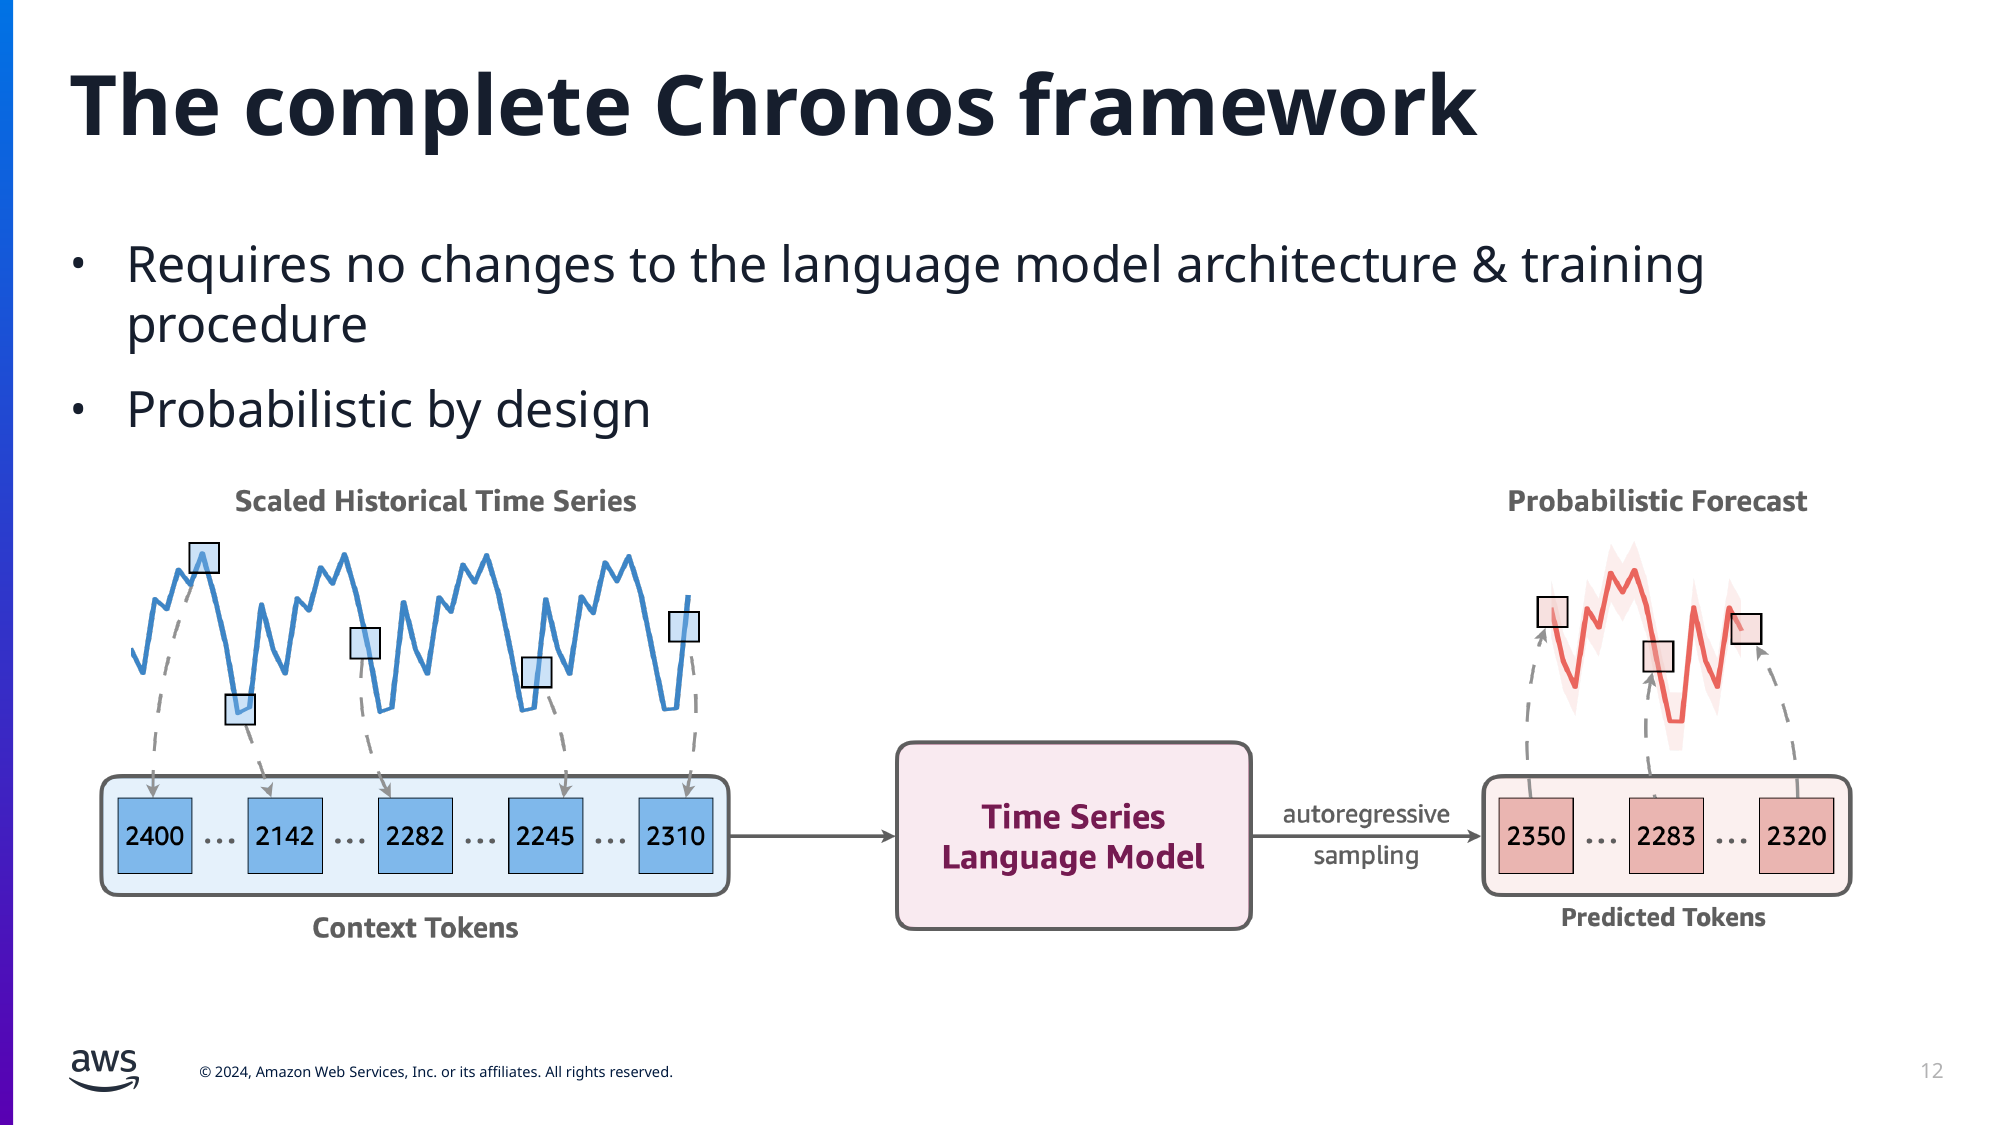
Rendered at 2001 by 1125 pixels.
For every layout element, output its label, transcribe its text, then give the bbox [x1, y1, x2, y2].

title The complete Chronos framework [69, 56, 1944, 163]
slide_number 12 [1493, 1041, 1944, 1102]
picture [97, 477, 2000, 950]
picture [69, 1050, 139, 1092]
list Requires no changes to the language model architecture & training procedure Probabilistic by design [69, 224, 1944, 387]
